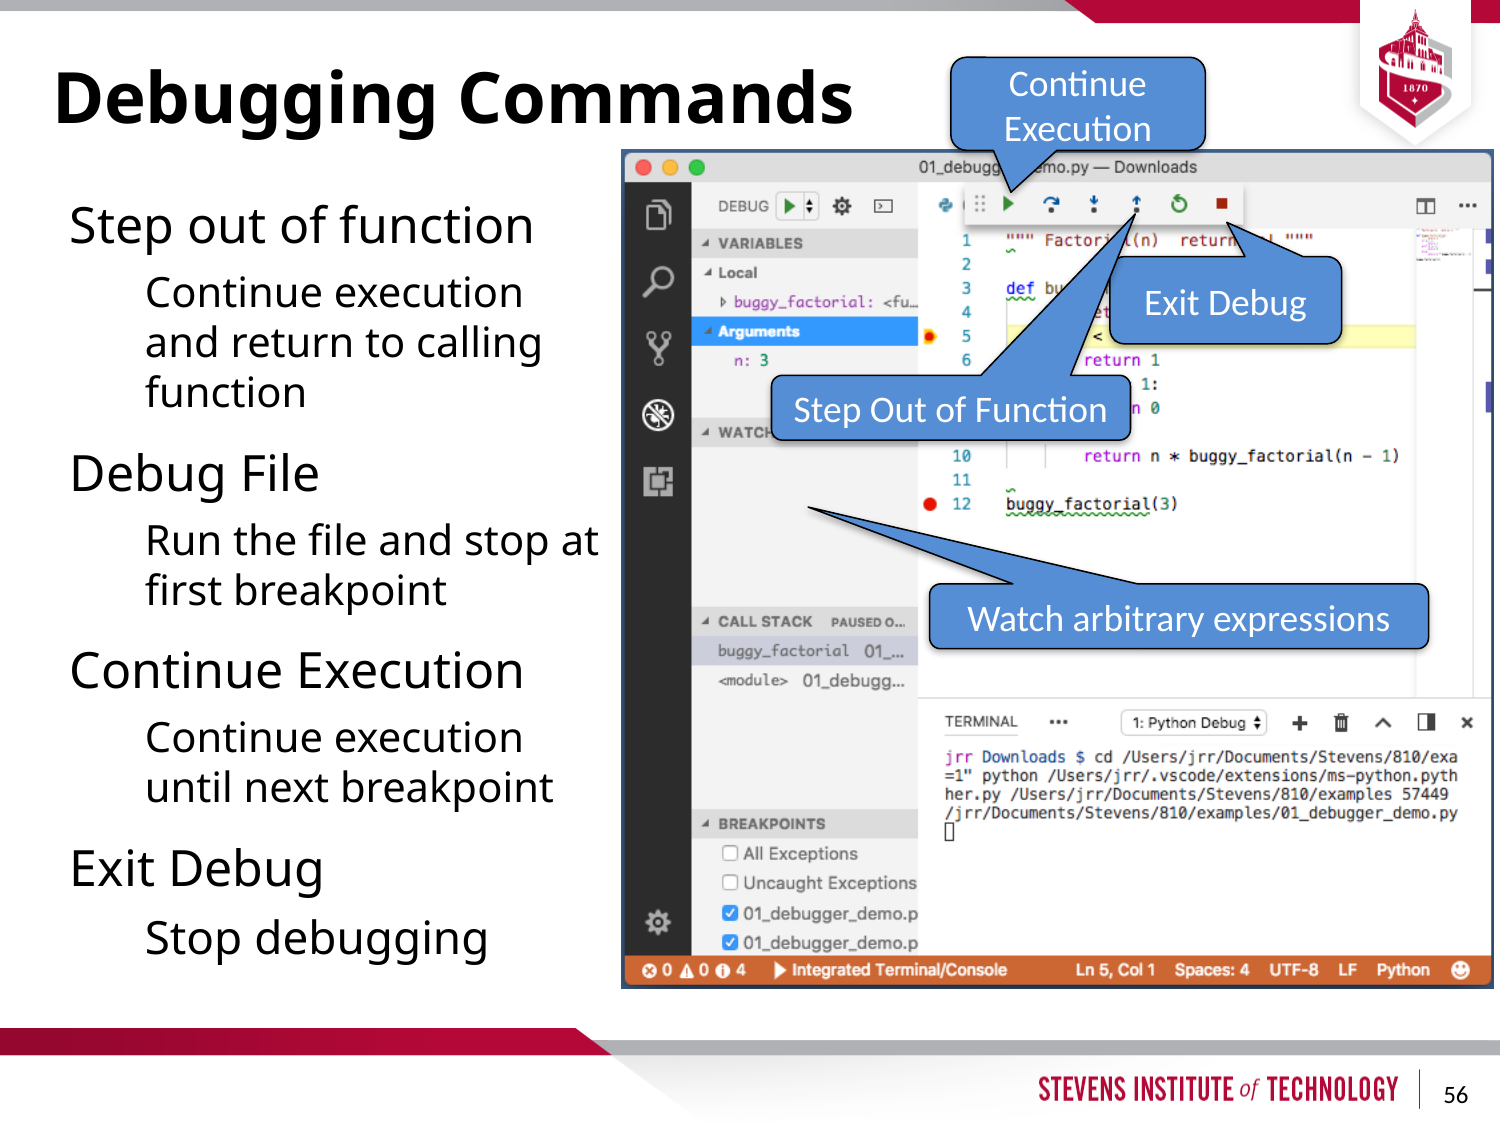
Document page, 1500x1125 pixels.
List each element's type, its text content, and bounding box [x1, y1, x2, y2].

list Step out of function Continue execution and return to calling function Debug File Run the file and stop at first breakpoint Continue Execution Continue execution until next breakpoint Exit Debug Stop debugging [55, 186, 616, 927]
slide_number 56 [1428, 1071, 1490, 1108]
picture [0, 1028, 1500, 1125]
title Debugging Commands [37, 45, 1338, 150]
text_box Continue Execution [950, 56, 1207, 147]
picture [0, 0, 1500, 990]
